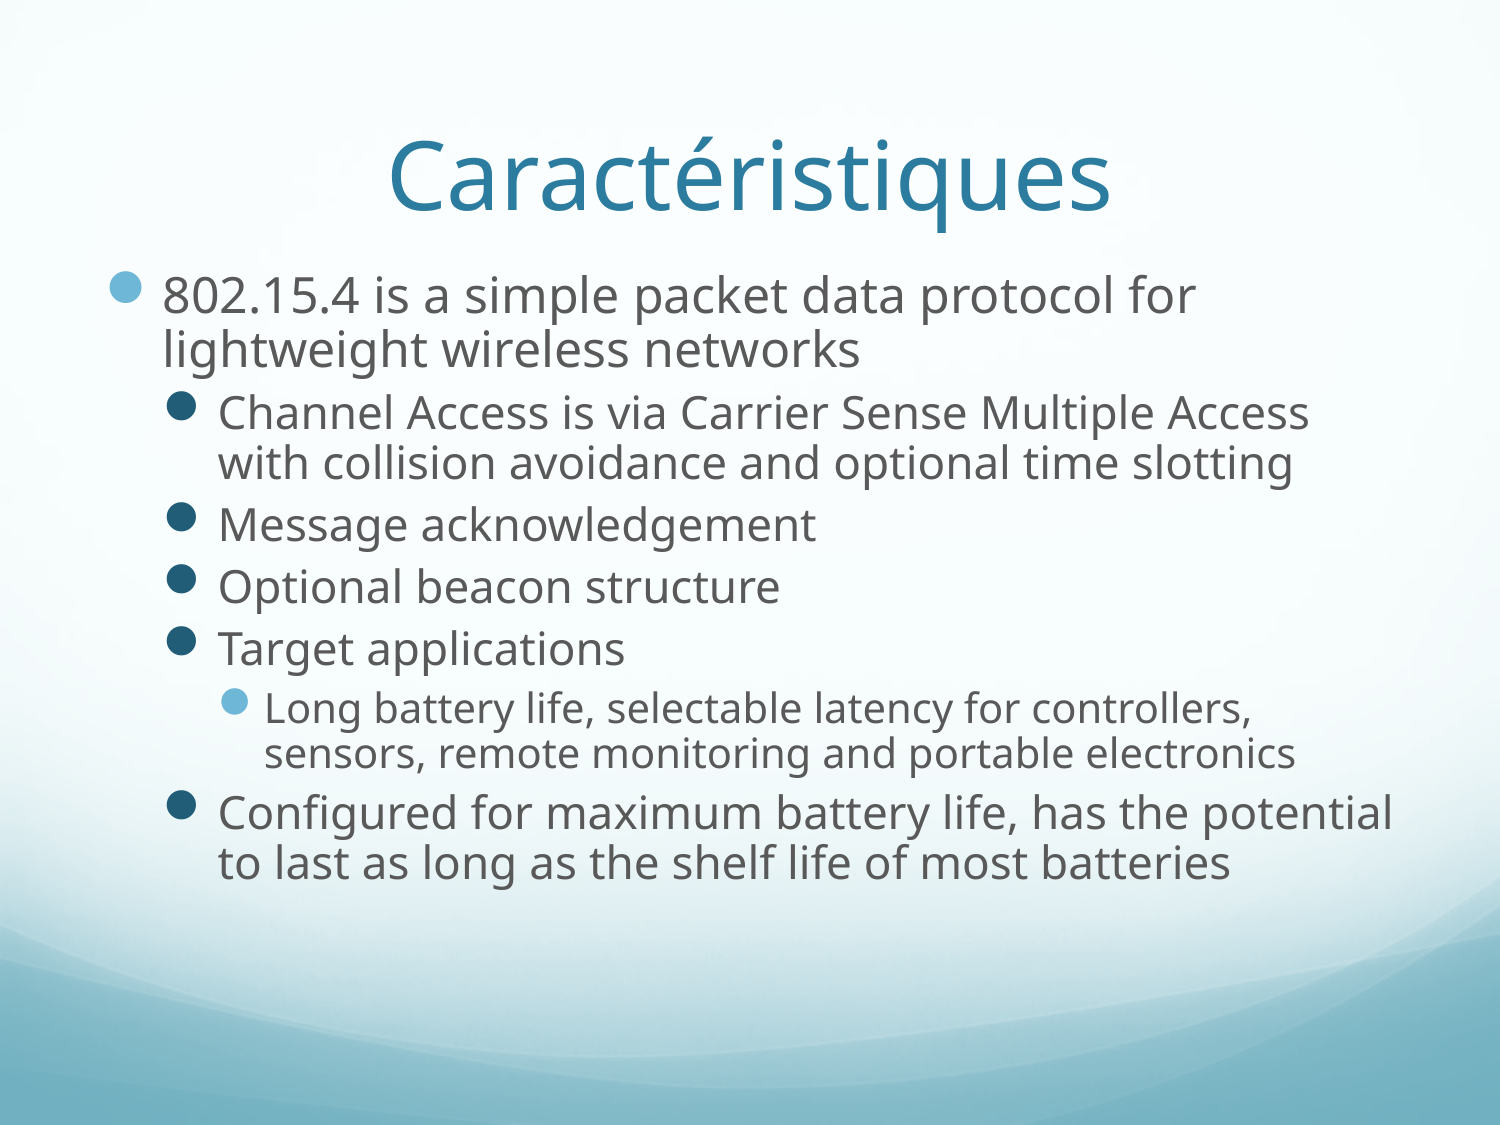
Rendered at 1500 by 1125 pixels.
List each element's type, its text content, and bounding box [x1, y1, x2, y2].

title Caractéristiques [90, 17, 1410, 237]
list 802.15.4 is a simple packet data protocol for lightweight wireless networks Channel Access is via Carrier Sense Multiple Access with collision avoidance and optional time slotting Message acknowledgement Optional beacon structure Target applications Long battery life, selectable latency for controllers, sensors, remote monitoring and portable electronics Configured for maximum battery life, has the potential to last as long as the shelf life of most batteries [90, 262, 1410, 975]
